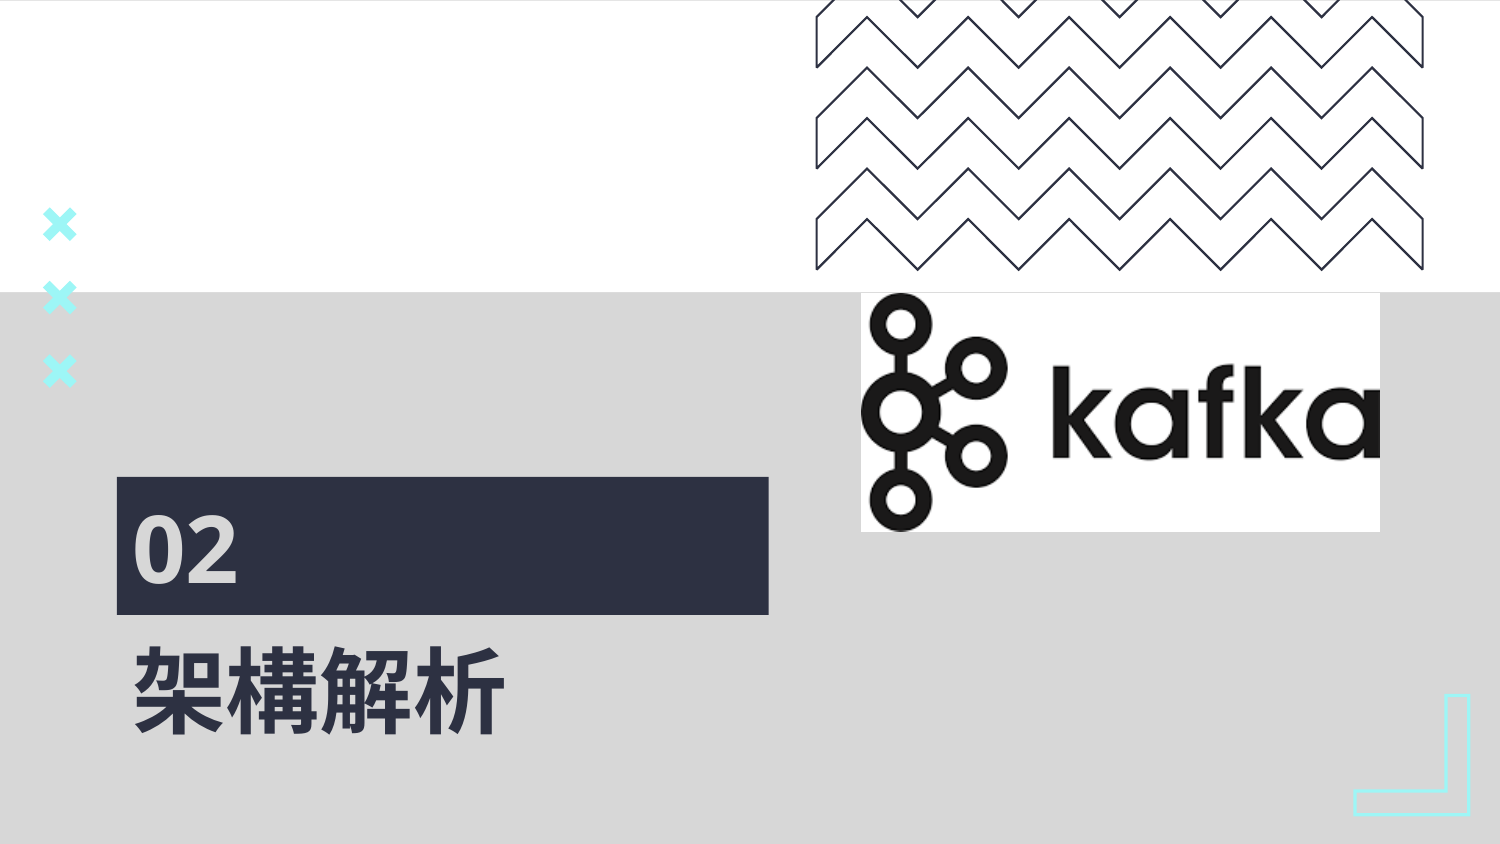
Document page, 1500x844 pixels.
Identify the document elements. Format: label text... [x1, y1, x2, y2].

picture [860, 293, 1381, 532]
title 02 [116, 476, 769, 615]
title 架構解析 [116, 617, 857, 756]
